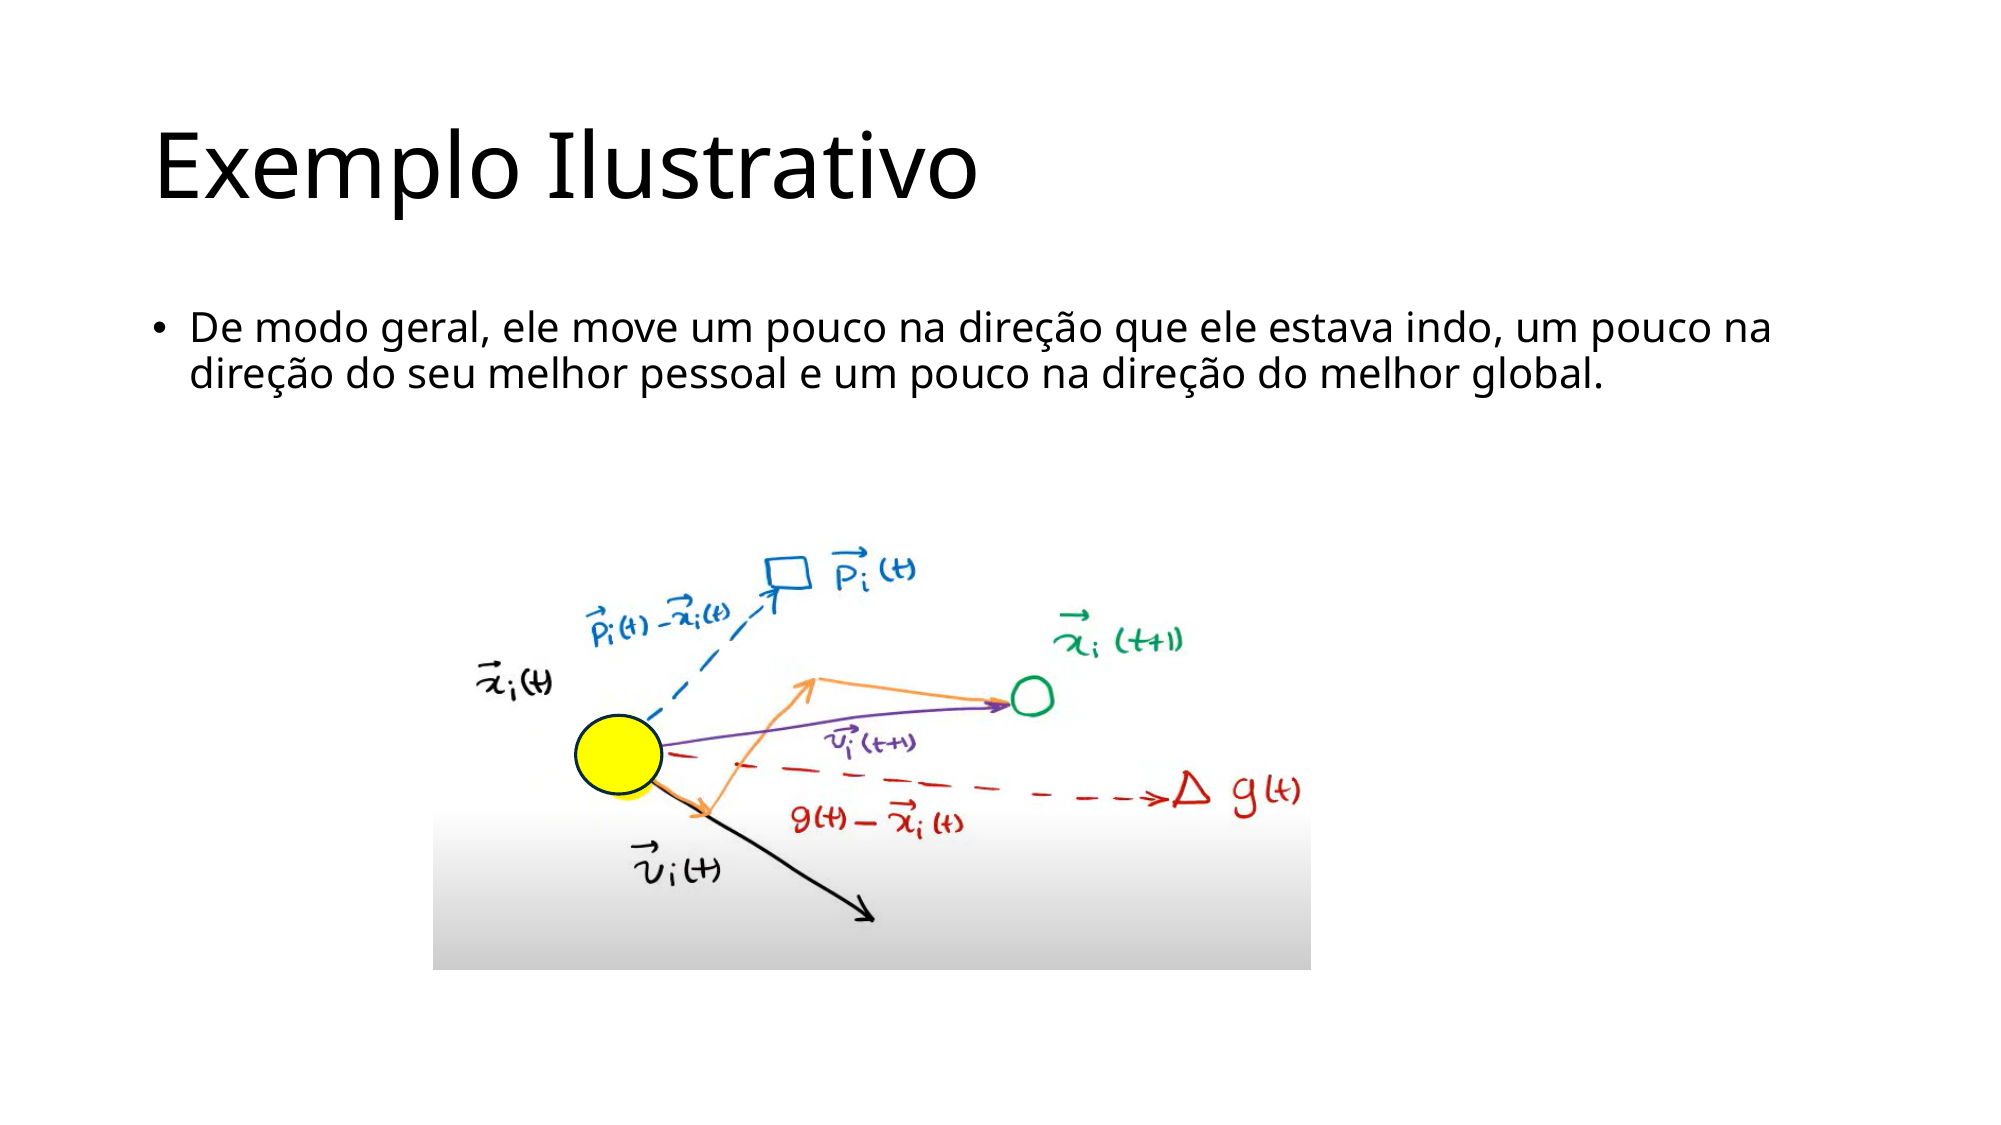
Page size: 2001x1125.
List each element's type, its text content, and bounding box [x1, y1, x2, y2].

picture [433, 539, 1312, 970]
title Exemplo Ilustrativo [137, 59, 1863, 278]
list De modo geral, ele move um pouco na direção que ele estava indo, um pouco na direção do seu melhor pessoal e um pouco na direção do melhor global. [137, 299, 1863, 1014]
